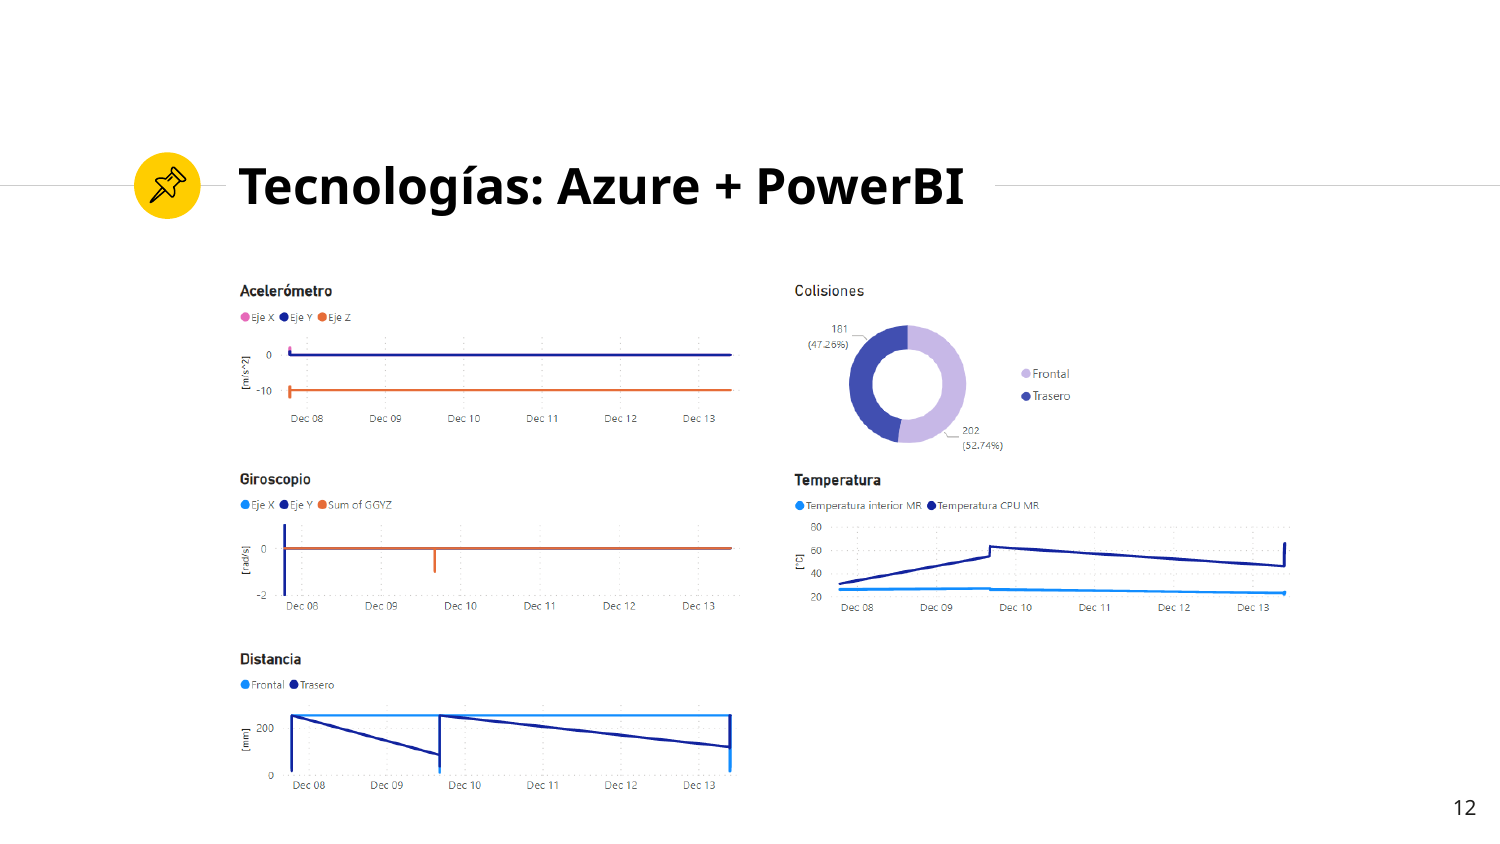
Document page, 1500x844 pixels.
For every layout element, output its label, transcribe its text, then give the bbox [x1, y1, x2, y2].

text_box Tecnologías: Azure + PowerBI [223, 149, 1165, 221]
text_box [150, 166, 186, 203]
picture [173, 249, 1327, 826]
slide_number 12 [1401, 779, 1492, 844]
